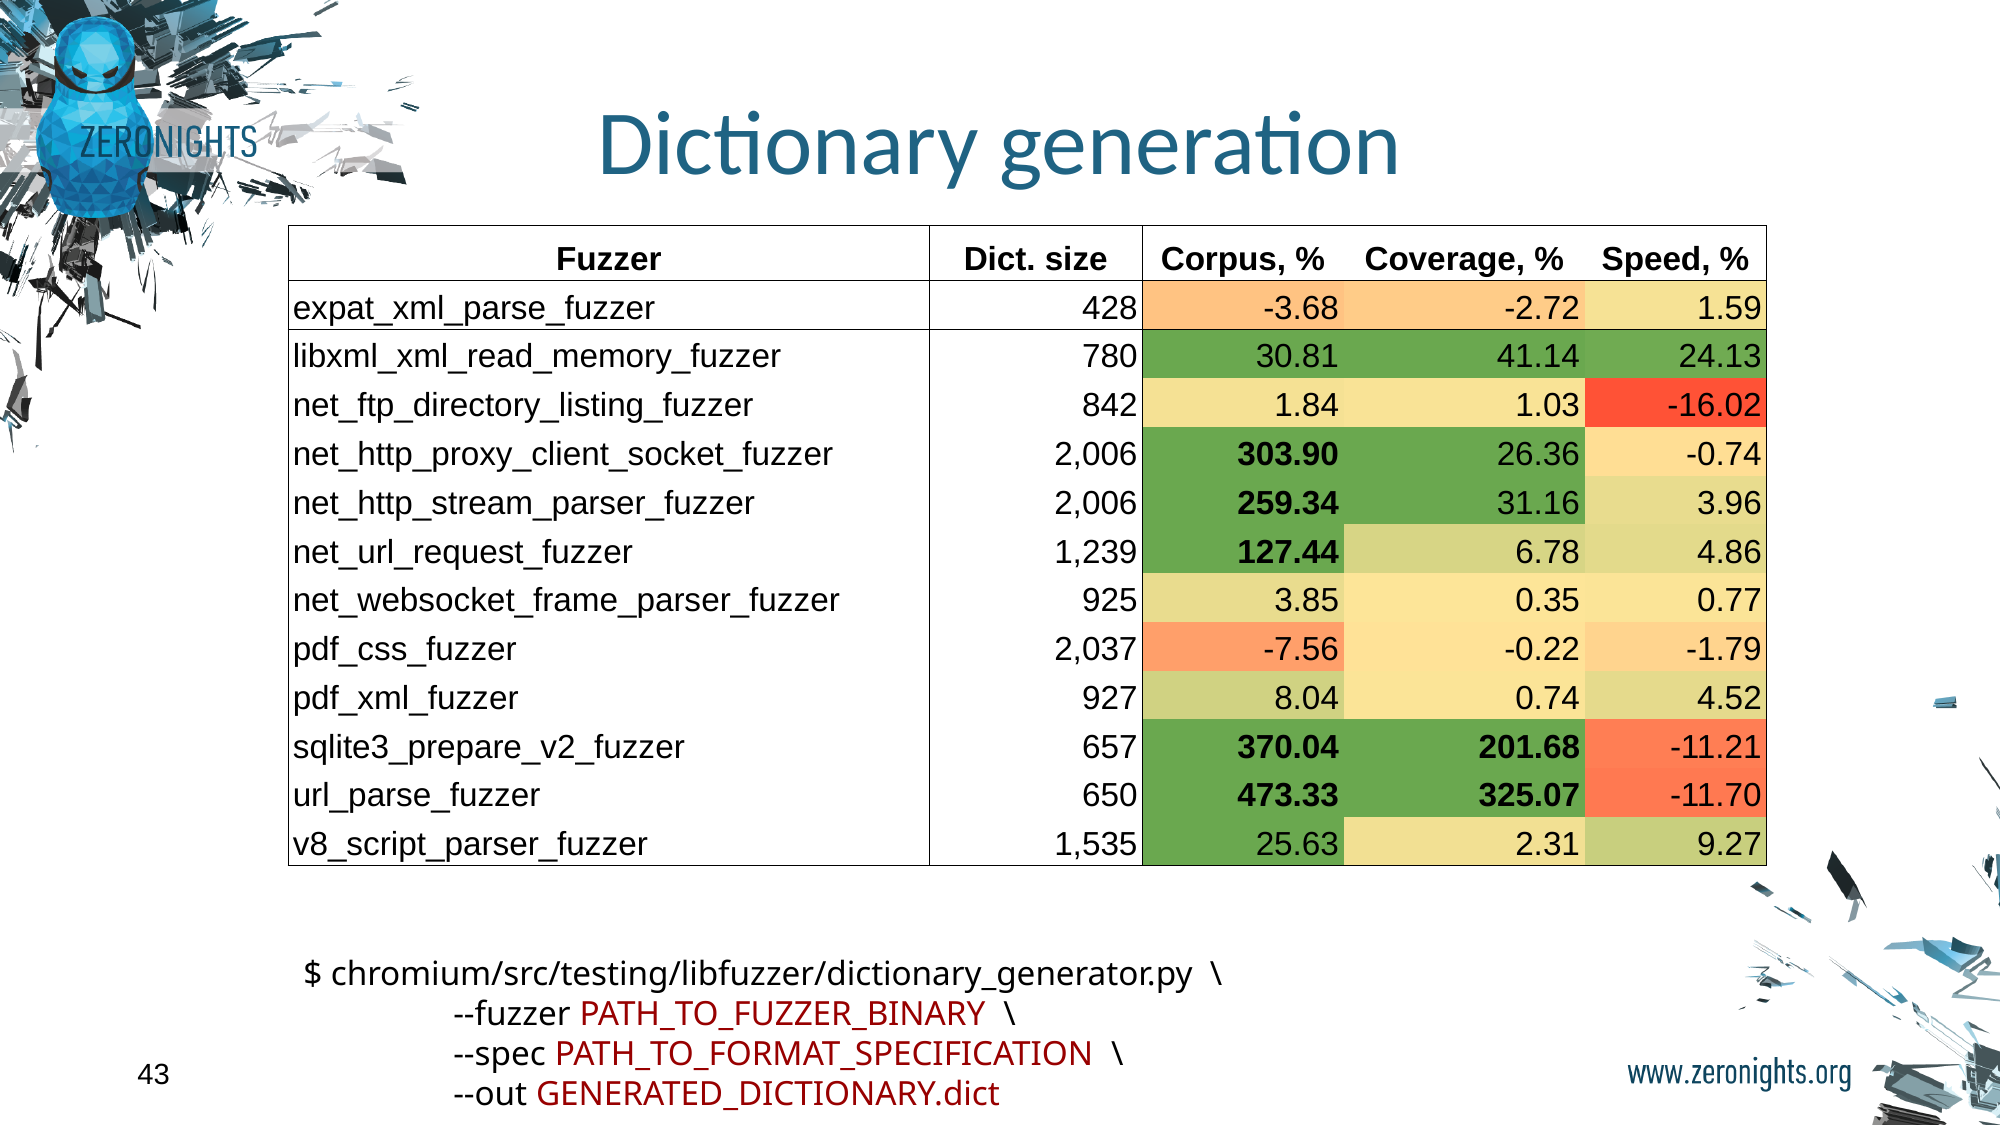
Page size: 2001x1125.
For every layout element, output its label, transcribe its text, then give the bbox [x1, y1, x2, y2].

table_cell 1,239 [930, 524, 1142, 573]
table_cell net_ftp_directory_listing_fuzzer [289, 378, 929, 427]
table_cell 842 [930, 378, 1142, 427]
table_cell 780 [930, 330, 1142, 378]
table_cell 2,006 [930, 476, 1142, 524]
table_cell 4.86 [1585, 524, 1766, 573]
table_cell 650 [930, 768, 1142, 817]
table_cell -2.72 [1344, 281, 1585, 329]
table_cell 473.33 [1143, 768, 1344, 817]
table_cell 370.04 [1143, 719, 1344, 768]
table_cell 201.68 [1344, 719, 1585, 768]
table_cell expat_xml_parse_fuzzer [289, 281, 929, 329]
table_cell net_http_proxy_client_socket_fuzzer [289, 427, 929, 476]
table_cell 26.36 [1344, 427, 1585, 476]
table_cell 9.27 [1585, 817, 1766, 865]
table_cell 4.52 [1585, 671, 1766, 719]
table_cell 1.59 [1585, 281, 1766, 329]
table_cell -7.56 [1143, 622, 1344, 671]
table_cell -0.22 [1344, 622, 1585, 671]
table_cell 3.96 [1585, 476, 1766, 524]
table_cell 41.14 [1344, 330, 1585, 378]
table_cell 3.85 [1143, 573, 1344, 622]
picture [0, 0, 470, 489]
table_cell pdf_css_fuzzer [289, 622, 929, 671]
table_cell 0.77 [1585, 573, 1766, 622]
table_cell 25.63 [1143, 817, 1344, 865]
table_cell -0.74 [1585, 427, 1766, 476]
table_cell 6.78 [1344, 524, 1585, 573]
table_cell 1.84 [1143, 378, 1344, 427]
table_cell sqlite3_prepare_v2_fuzzer [289, 719, 929, 768]
table_cell 30.81 [1143, 330, 1344, 378]
table_cell -11.70 [1585, 768, 1766, 817]
table_cell -3.68 [1143, 281, 1344, 329]
table_cell -1.79 [1585, 622, 1766, 671]
picture [1612, 686, 2000, 944]
table_cell 2.31 [1344, 817, 1585, 865]
table_cell libxml_xml_read_memory_fuzzer [289, 330, 929, 378]
table_cell v8_script_parser_fuzzer [289, 817, 929, 865]
table_cell net_url_request_fuzzer [289, 524, 929, 573]
table_cell url_parse_fuzzer [289, 768, 929, 817]
table_cell 1,535 [930, 817, 1142, 865]
table_cell 31.16 [1344, 476, 1585, 524]
table_cell 2,006 [930, 427, 1142, 476]
table_header Coverage, % [1344, 226, 1585, 280]
table_cell 657 [930, 719, 1142, 768]
table_cell 428 [930, 281, 1142, 329]
table_cell 127.44 [1143, 524, 1344, 573]
table_header Corpus, % [1143, 226, 1344, 280]
slide_number ‹#› [137, 1042, 588, 1103]
table_cell 2,037 [930, 622, 1142, 671]
table_cell net_http_stream_parser_fuzzer [289, 476, 929, 524]
table_cell 24.13 [1585, 330, 1766, 378]
table_cell pdf_xml_fuzzer [289, 671, 929, 719]
table_cell -16.02 [1585, 378, 1766, 427]
table_cell 0.35 [1344, 573, 1585, 622]
table_header Fuzzer [289, 226, 929, 280]
table_cell 1.03 [1344, 378, 1585, 427]
table_cell 259.34 [1143, 476, 1344, 524]
table_cell 927 [930, 671, 1142, 719]
table_cell 303.90 [1143, 427, 1344, 476]
table_header Speed, % [1585, 226, 1766, 280]
list $ chromium/src/testing/libfuzzer/dictionary_generator.py \ --fuzzer PATH_TO_FUZZER_BINARY \ --spec PATH_TO_FORMAT_SPECIFICATION \ --out GENERATED_DICTIONARY.dict [288, 944, 2000, 1125]
table_cell 925 [930, 573, 1142, 622]
table_cell -11.21 [1585, 719, 1766, 768]
table_cell 0.74 [1344, 671, 1585, 719]
table_cell 325.07 [1344, 768, 1585, 817]
table_header Dict. size [930, 226, 1142, 280]
table_cell 8.04 [1143, 671, 1344, 719]
table_cell net_websocket_frame_parser_fuzzer [289, 573, 929, 622]
title Dictionary generation [137, 95, 1863, 278]
